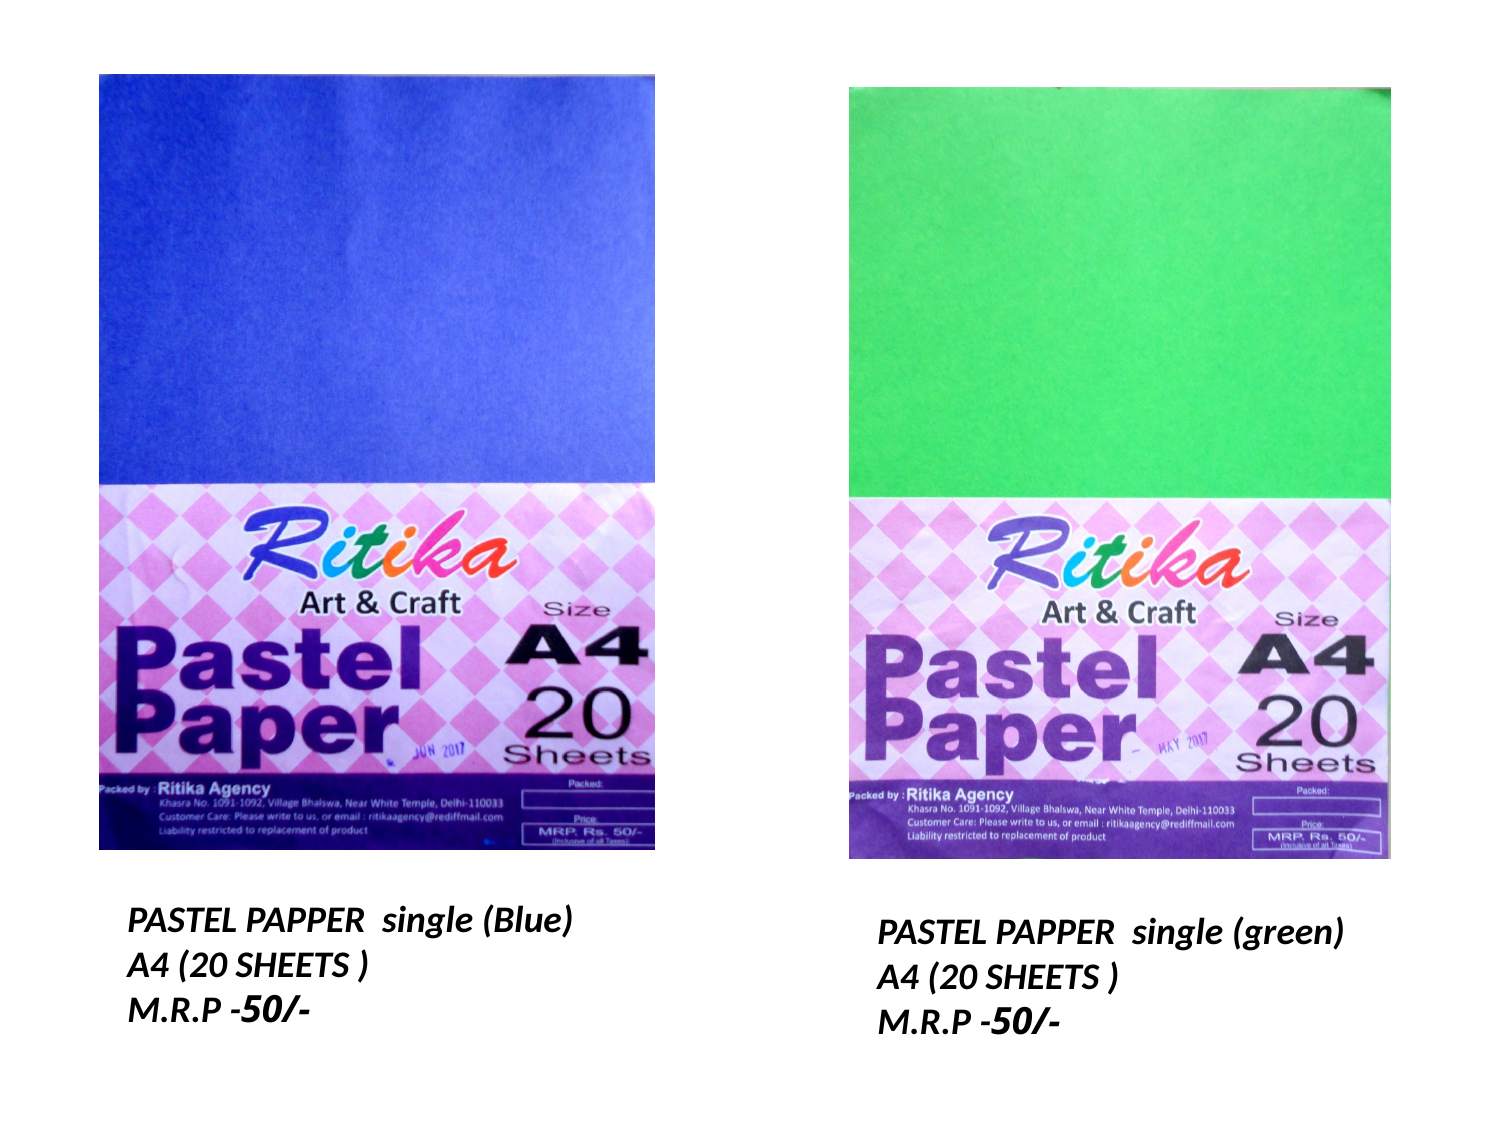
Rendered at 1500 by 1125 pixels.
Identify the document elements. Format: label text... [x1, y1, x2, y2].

picture [99, 74, 655, 851]
text_box PASTEL PAPPER single (Blue) A4 (20 SHEETS ) M.R.P -50/- [112, 887, 863, 1038]
text_box PASTEL PAPPER single (green) A4 (20 SHEETS ) M.R.P -50/- [862, 899, 1500, 1050]
picture [849, 87, 1391, 860]
